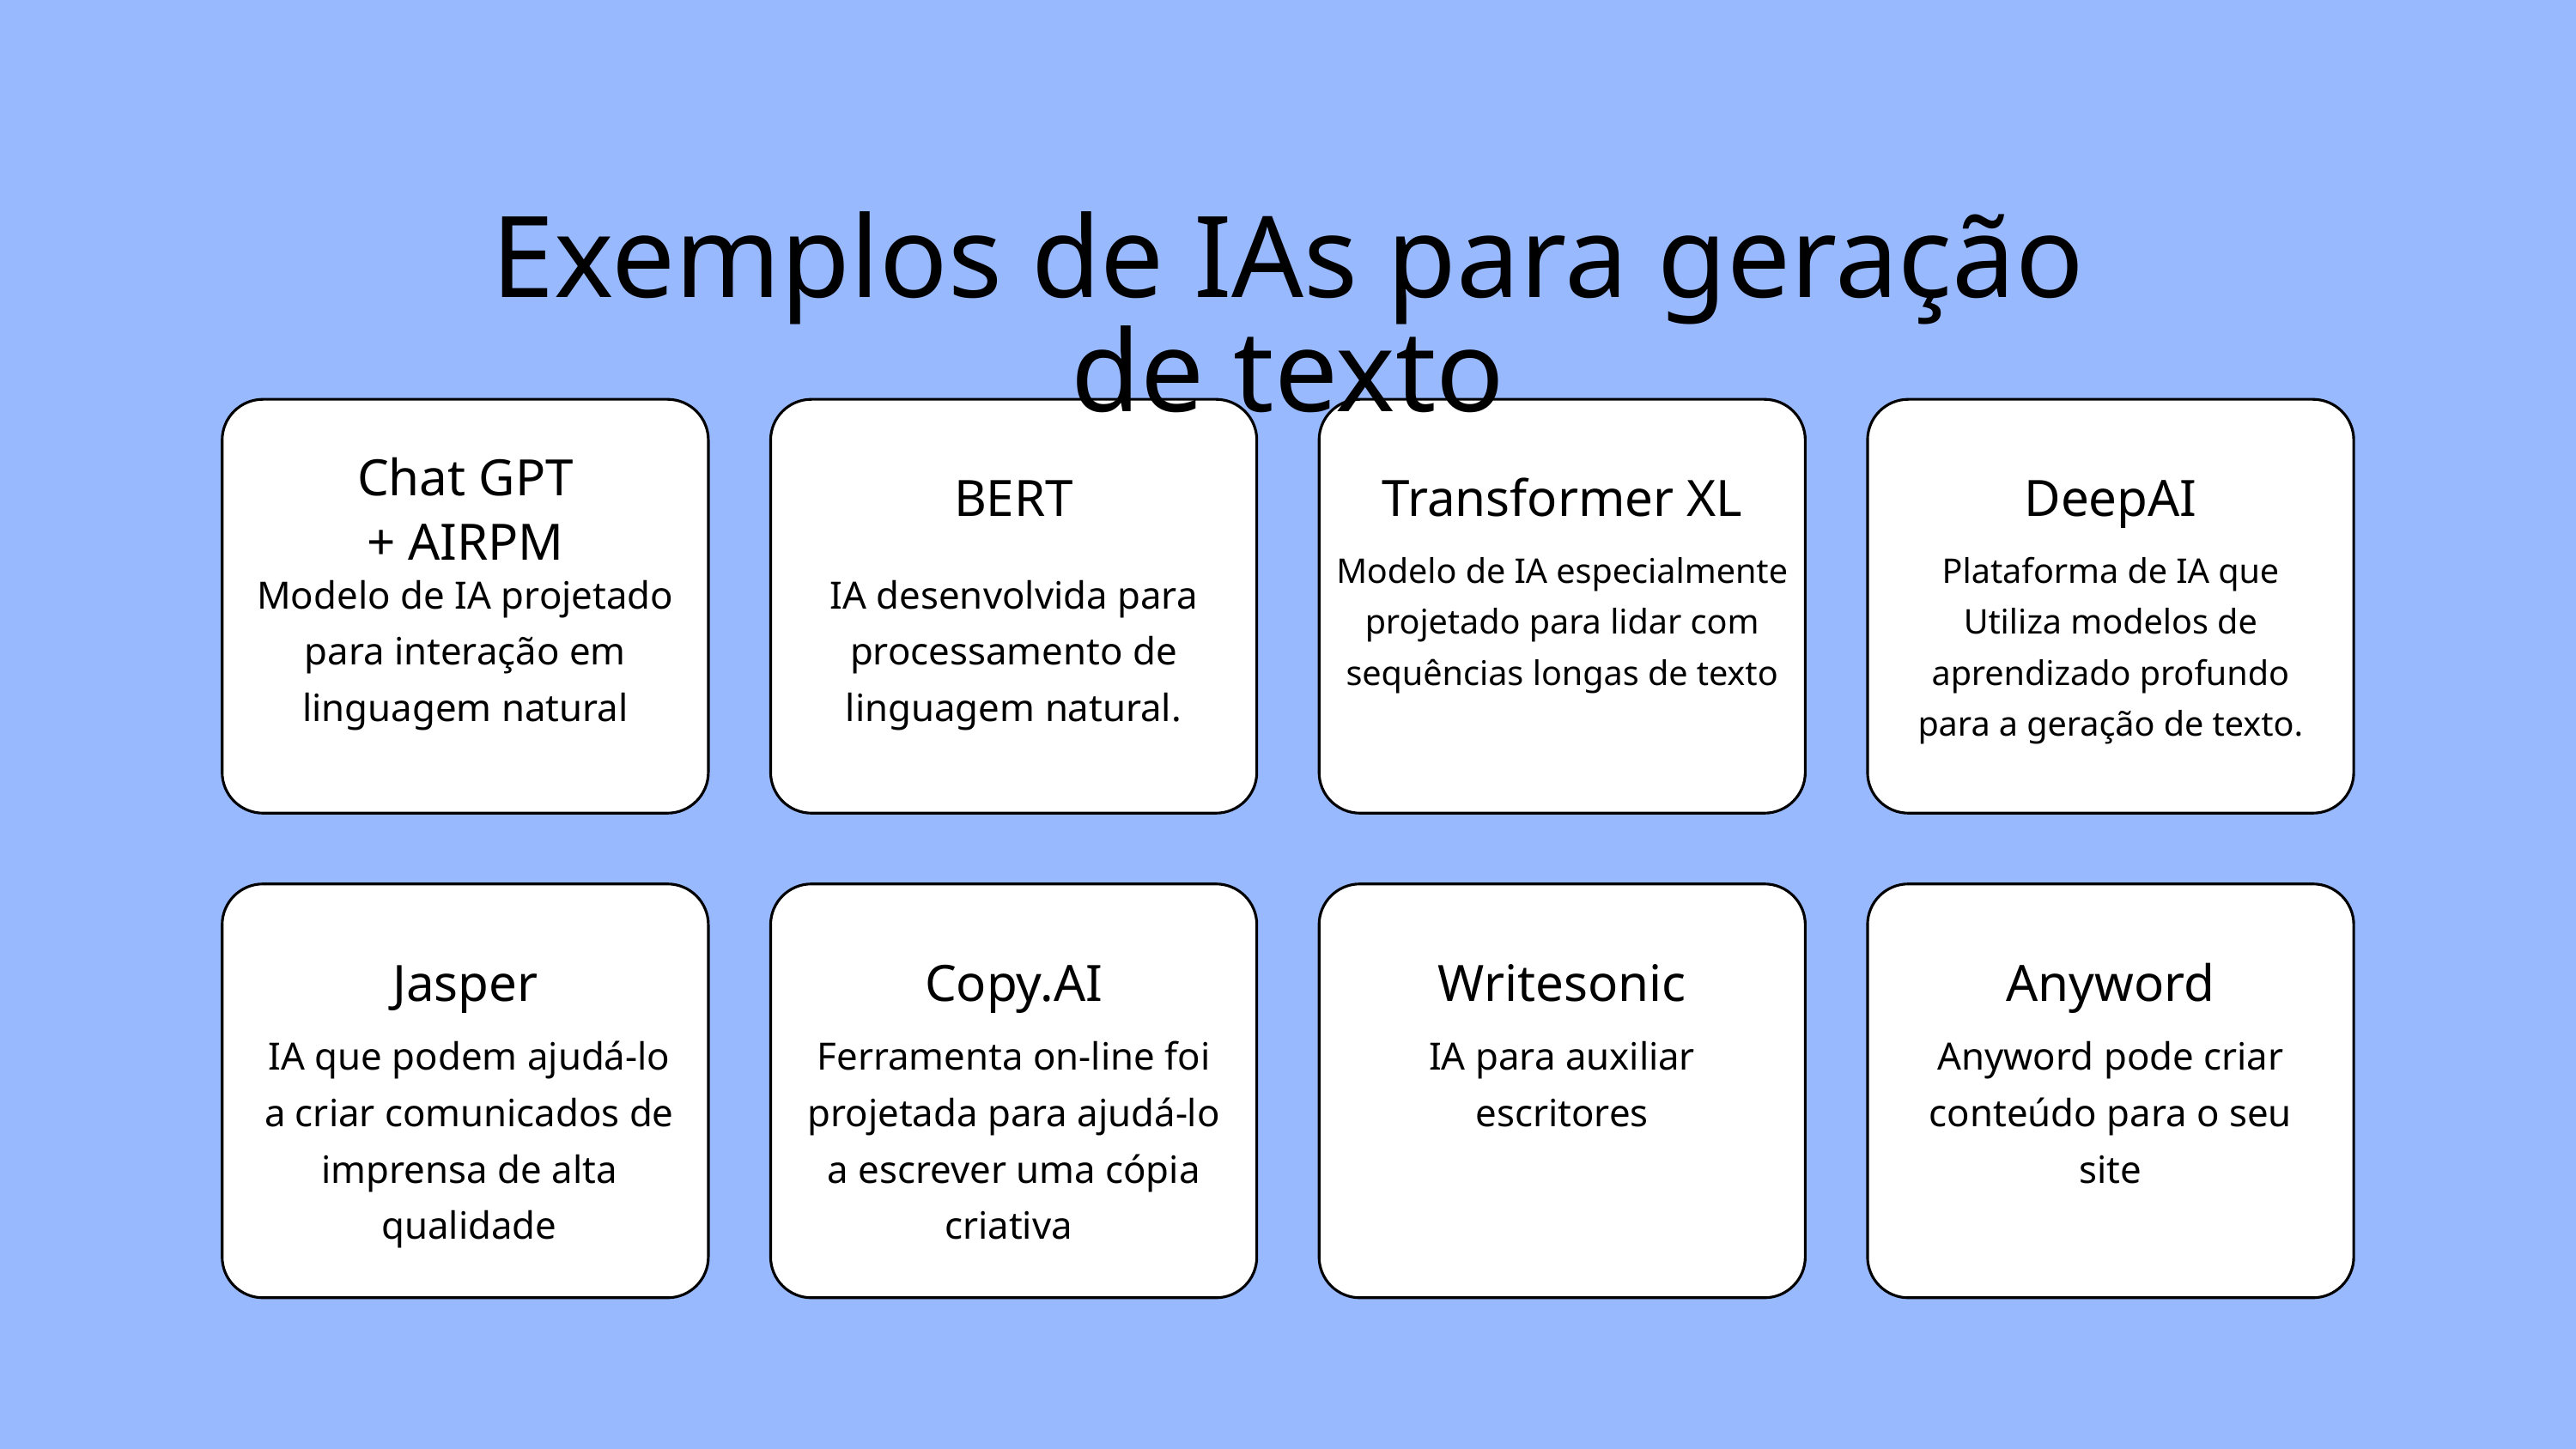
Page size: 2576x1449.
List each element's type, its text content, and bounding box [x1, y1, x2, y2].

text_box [1867, 883, 2354, 1299]
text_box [1867, 398, 2354, 814]
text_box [222, 883, 709, 1299]
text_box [1318, 883, 1806, 1299]
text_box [1318, 398, 1806, 814]
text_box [770, 398, 1257, 814]
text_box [222, 398, 709, 814]
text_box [770, 883, 1257, 1299]
text_box Exemplos de IAs para geração de texto [432, 206, 2144, 434]
